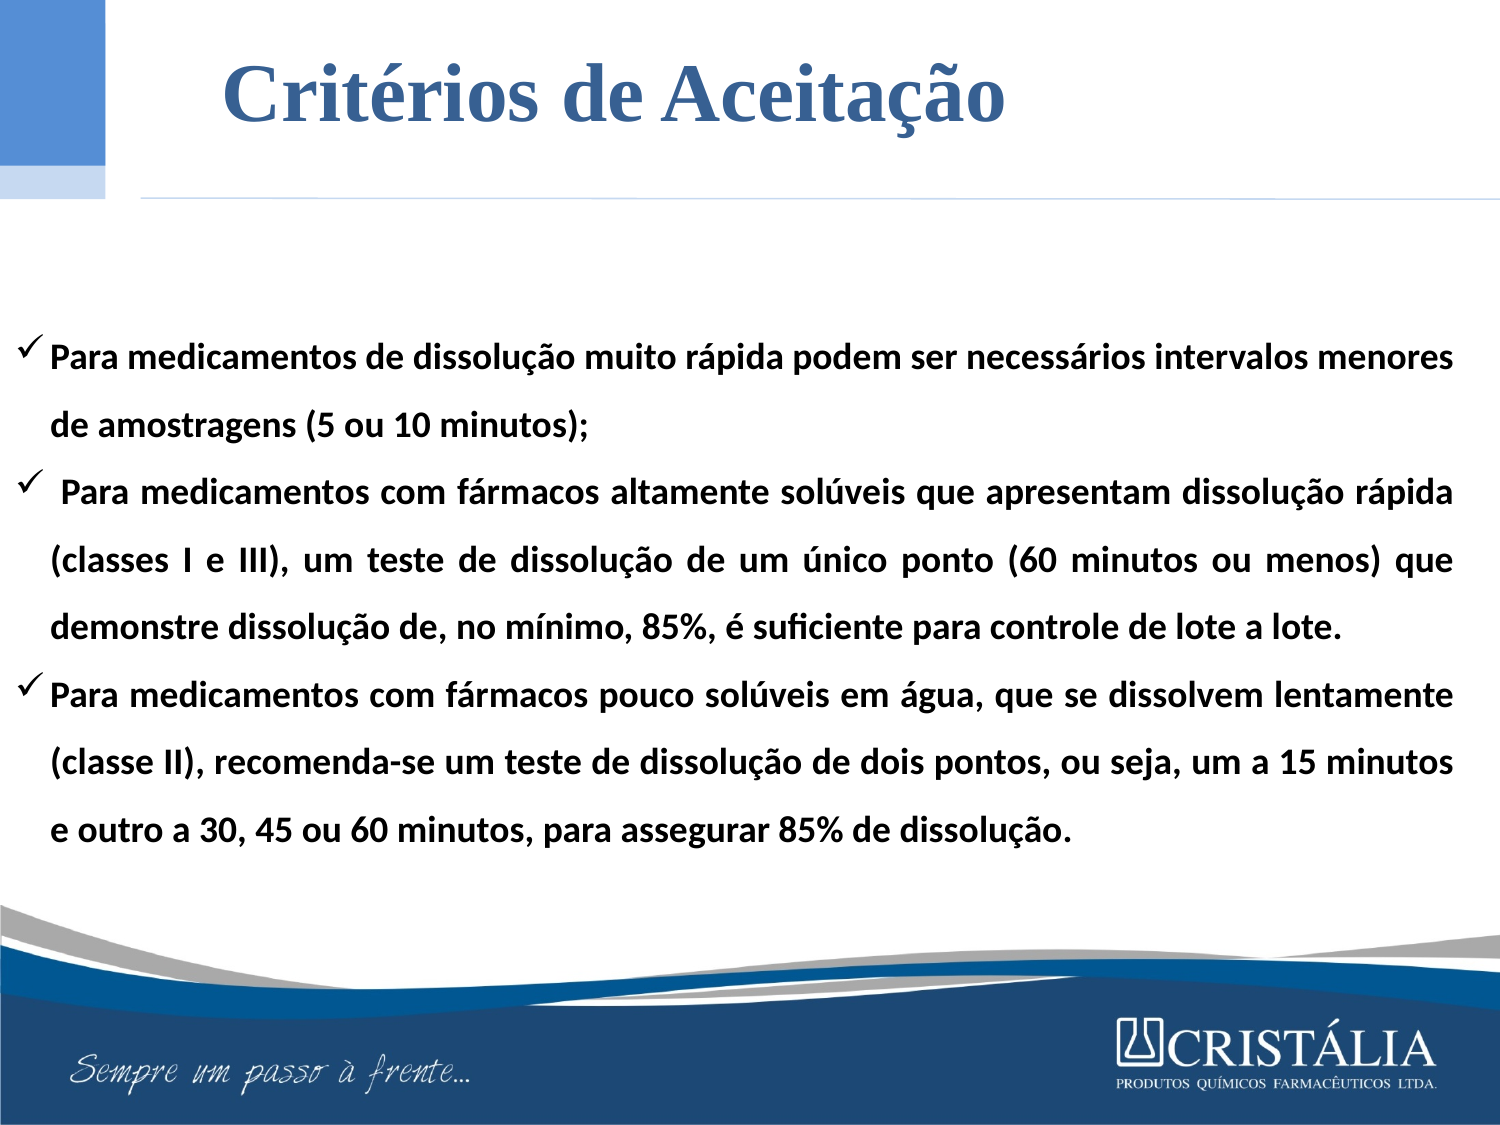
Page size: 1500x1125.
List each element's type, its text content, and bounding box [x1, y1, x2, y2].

text_box Critérios de Aceitação [206, 31, 1446, 146]
text_box Para medicamentos de dissolução muito rápida podem ser necessários intervalos menores de amostragens (5 ou 10 minutos); Para medicamentos com fármacos altamente solúveis que apresentam dissolução rápida (classes I e III), um teste de dissolução de um único ponto (60 minutos ou menos) que demonstre dissolução de, no mínimo, 85%, é suficiente para controle de lote a lote. Para medicamentos com fármacos pouco solúveis em água, que se dissolvem lentamente (classe II), recomenda-se um teste de dissolução de dois pontos, ou seja, um a 15 minutos e outro a 30, 45 ou 60 minutos, para assegurar 85% de dissolução. [0, 302, 1471, 1068]
picture [0, 905, 1500, 1125]
